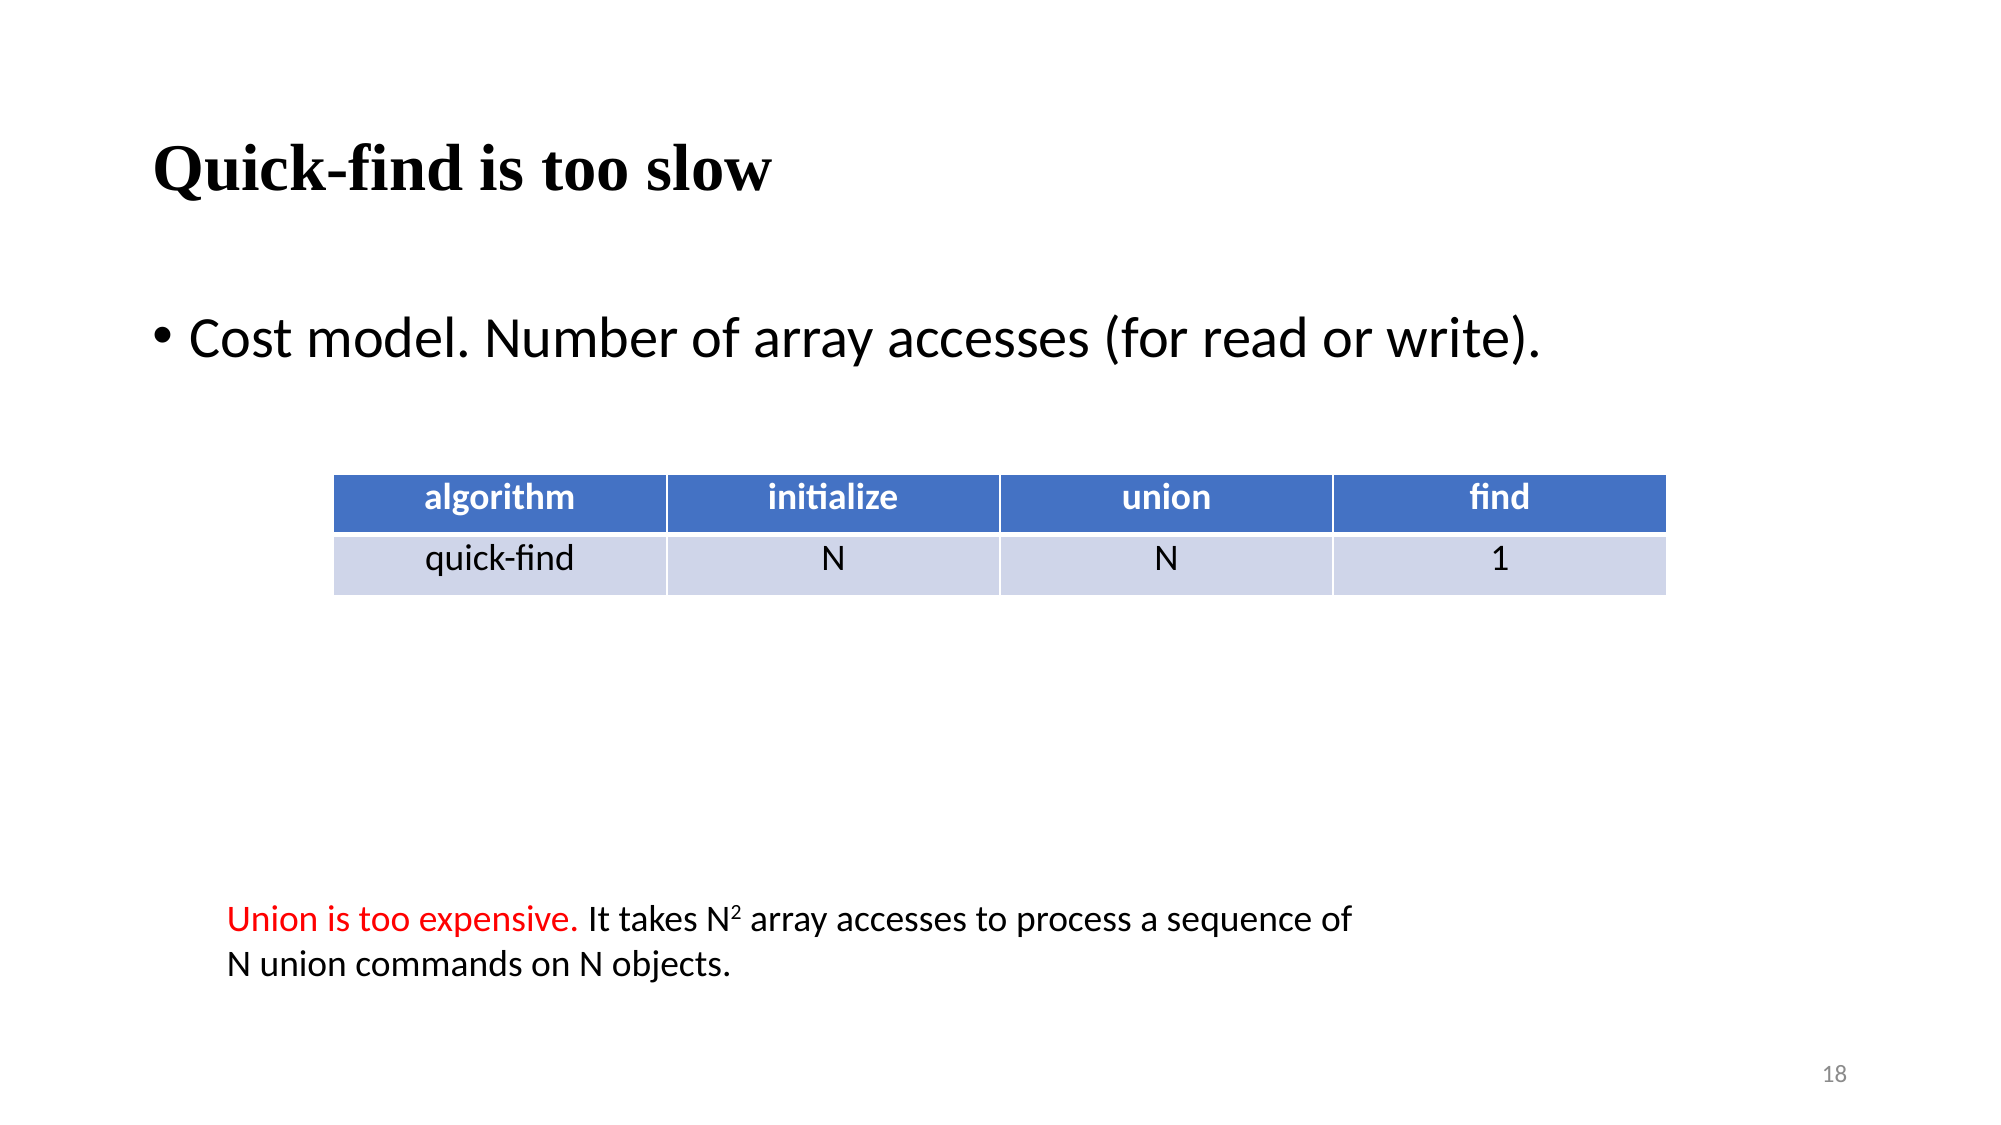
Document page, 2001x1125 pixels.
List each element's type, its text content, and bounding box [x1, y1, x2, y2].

table_cell 1 [1334, 537, 1666, 595]
table_header initialize [668, 475, 999, 532]
table_cell N [668, 537, 999, 595]
slide_number 18 [1412, 1042, 1863, 1103]
table_header union [1001, 475, 1332, 532]
table_header find [1334, 475, 1666, 532]
table_cell N [1001, 537, 1332, 595]
title Quick-find is too slow [137, 59, 1863, 278]
table_cell quick-find [334, 537, 666, 595]
text_box Union is too expensive. It takes N2 array accesses to process a sequence of N union commands on N objects. [212, 886, 1689, 991]
list Cost model. Number of array accesses (for read or write). [137, 299, 1863, 1014]
table_header algorithm [334, 475, 666, 532]
